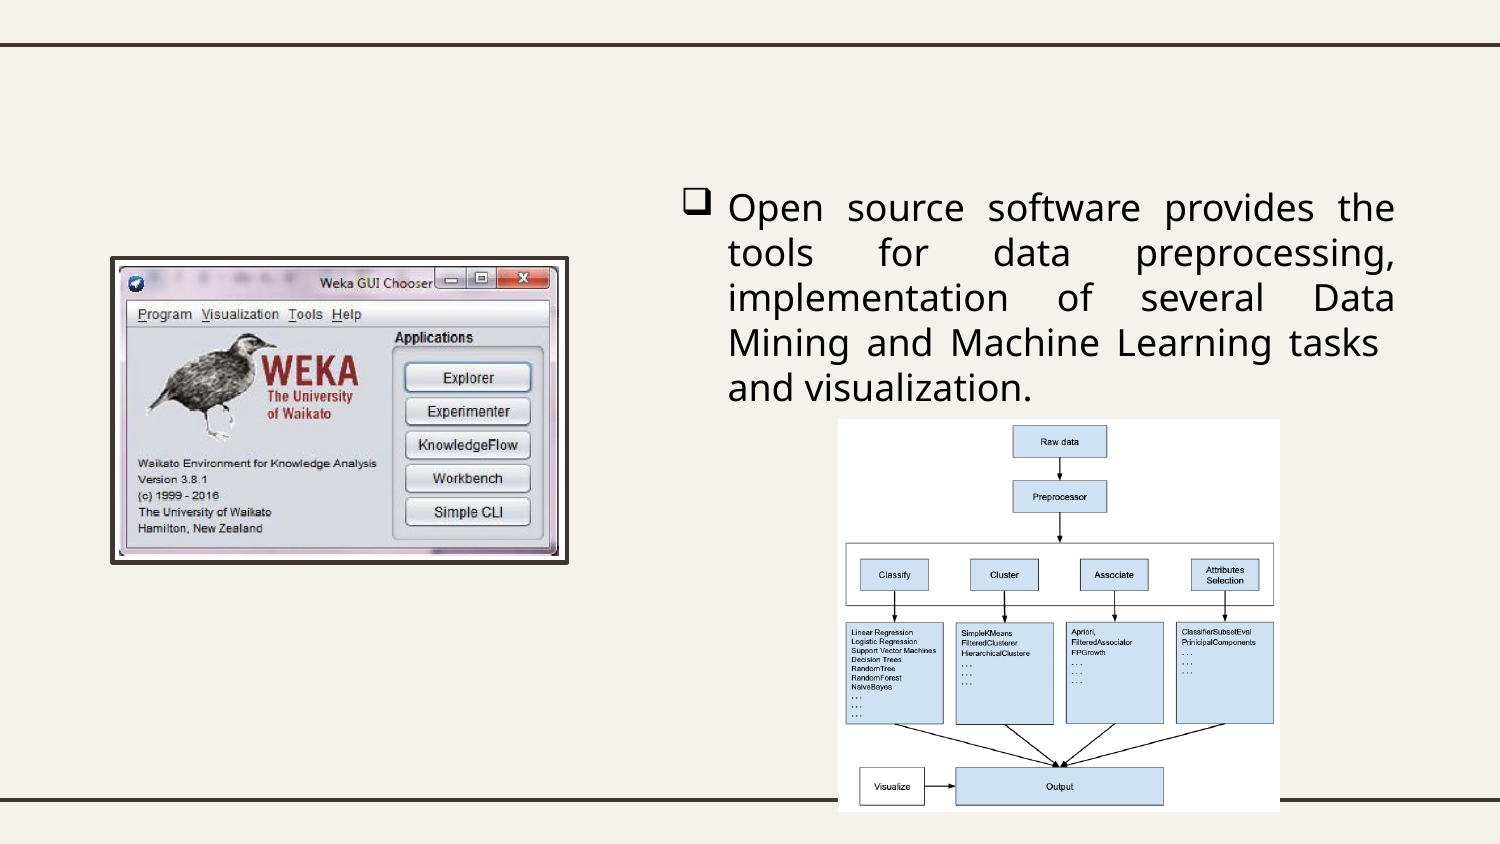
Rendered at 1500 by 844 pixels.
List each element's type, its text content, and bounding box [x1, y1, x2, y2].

picture [837, 419, 1280, 813]
subtitle Open source software provides the tools for data preprocessing, implementation of several Data Mining and Machine Learning tasks and visualization. [665, 169, 1412, 261]
picture [114, 259, 566, 561]
